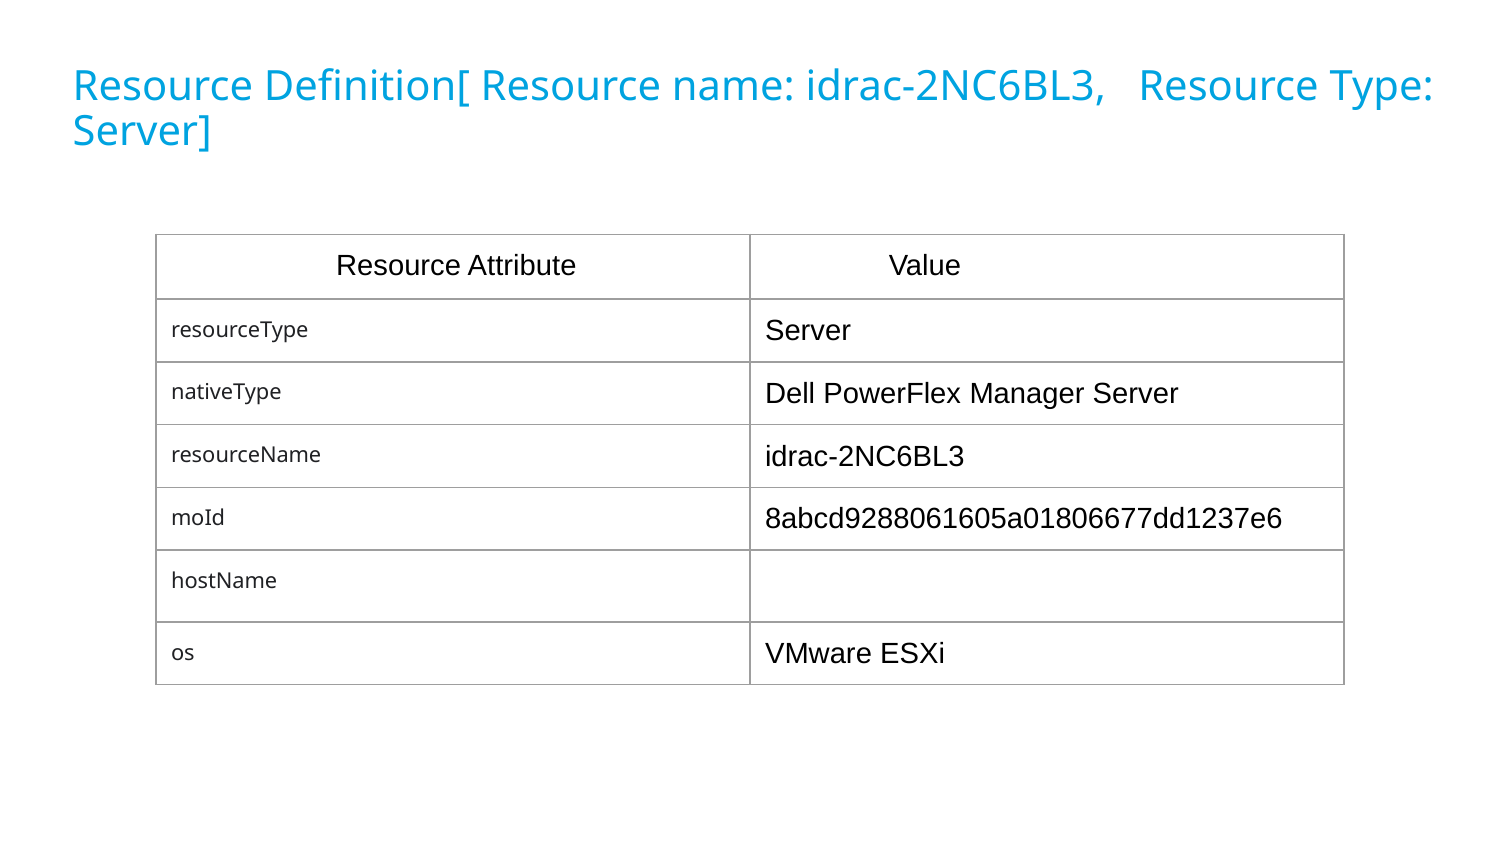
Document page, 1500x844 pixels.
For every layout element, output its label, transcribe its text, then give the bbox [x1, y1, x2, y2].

table_header Resource Attribute [157, 235, 749, 298]
table_cell Server [751, 300, 1343, 361]
table_cell Dell PowerFlex Manager Server [751, 363, 1343, 424]
table_cell resourceName [157, 425, 749, 487]
table_cell nativeType [157, 363, 749, 424]
title Resource Definition[ Resource name: idrac-2NC6BL3, Resource Type: Server] [61, 71, 1484, 161]
table_cell [751, 551, 1343, 621]
table_cell 8abcd9288061605a01806677dd1237e6 [751, 488, 1343, 549]
table_cell moId [157, 488, 749, 549]
table_cell idrac-2NC6BL3 [751, 425, 1343, 487]
table_cell os [157, 623, 749, 684]
table_cell VMware ESXi [751, 623, 1343, 684]
table_cell hostName [157, 551, 749, 621]
table_cell resourceType [157, 300, 749, 361]
table_header Value [751, 235, 1343, 298]
